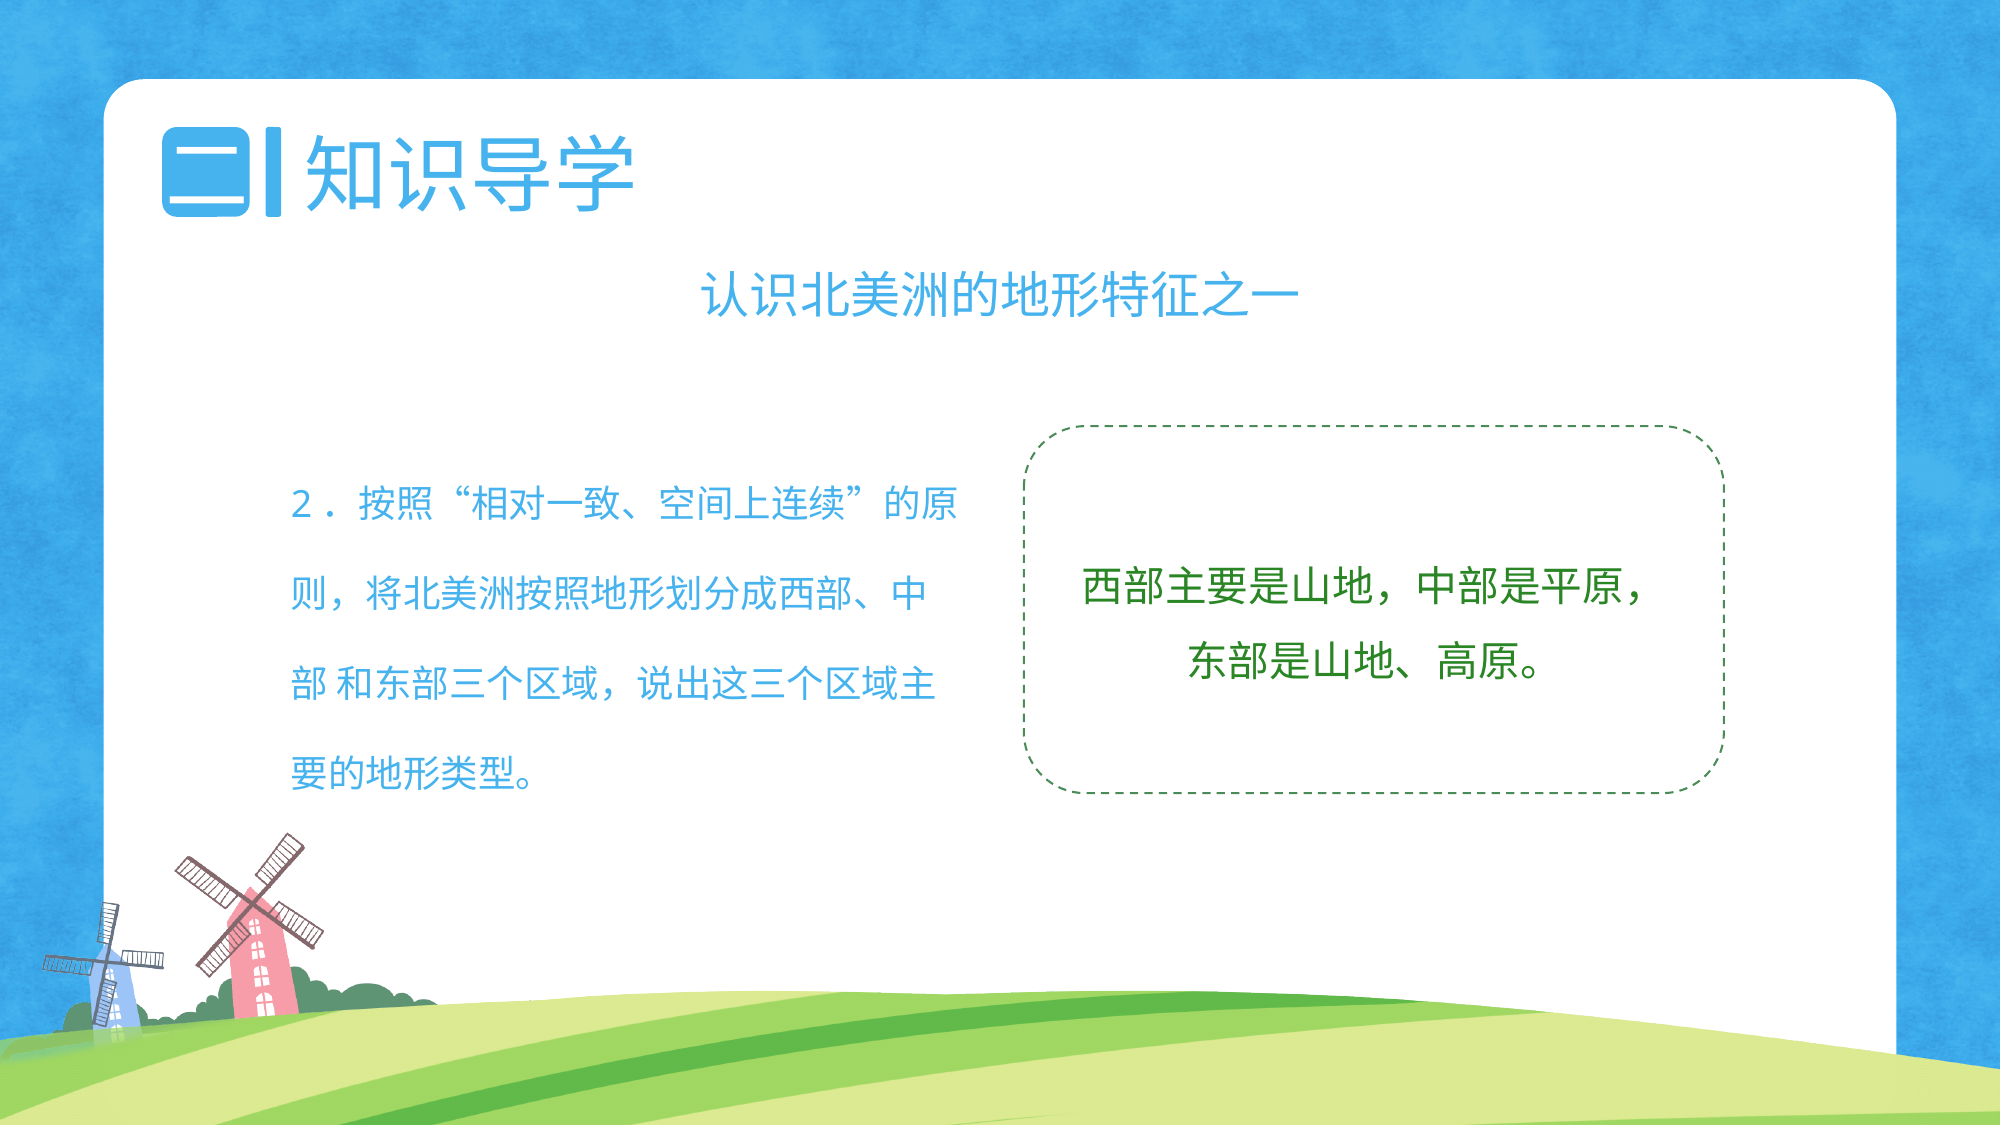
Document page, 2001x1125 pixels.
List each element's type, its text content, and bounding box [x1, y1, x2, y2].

text_box 认识北美洲的地形特征之一 [650, 256, 1350, 332]
picture [0, 0, 2000, 1125]
text_box 西部主要是山地，中部是平原， 东部是山地、高原。 [1022, 425, 1725, 795]
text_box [150, 115, 655, 232]
text_box 2．按照“相对一致、空间上连续”的原则，将北美洲按照地形划分成西部、中部 和东部三个区域，说出这三个区域主要的地形类型。 [276, 428, 977, 803]
